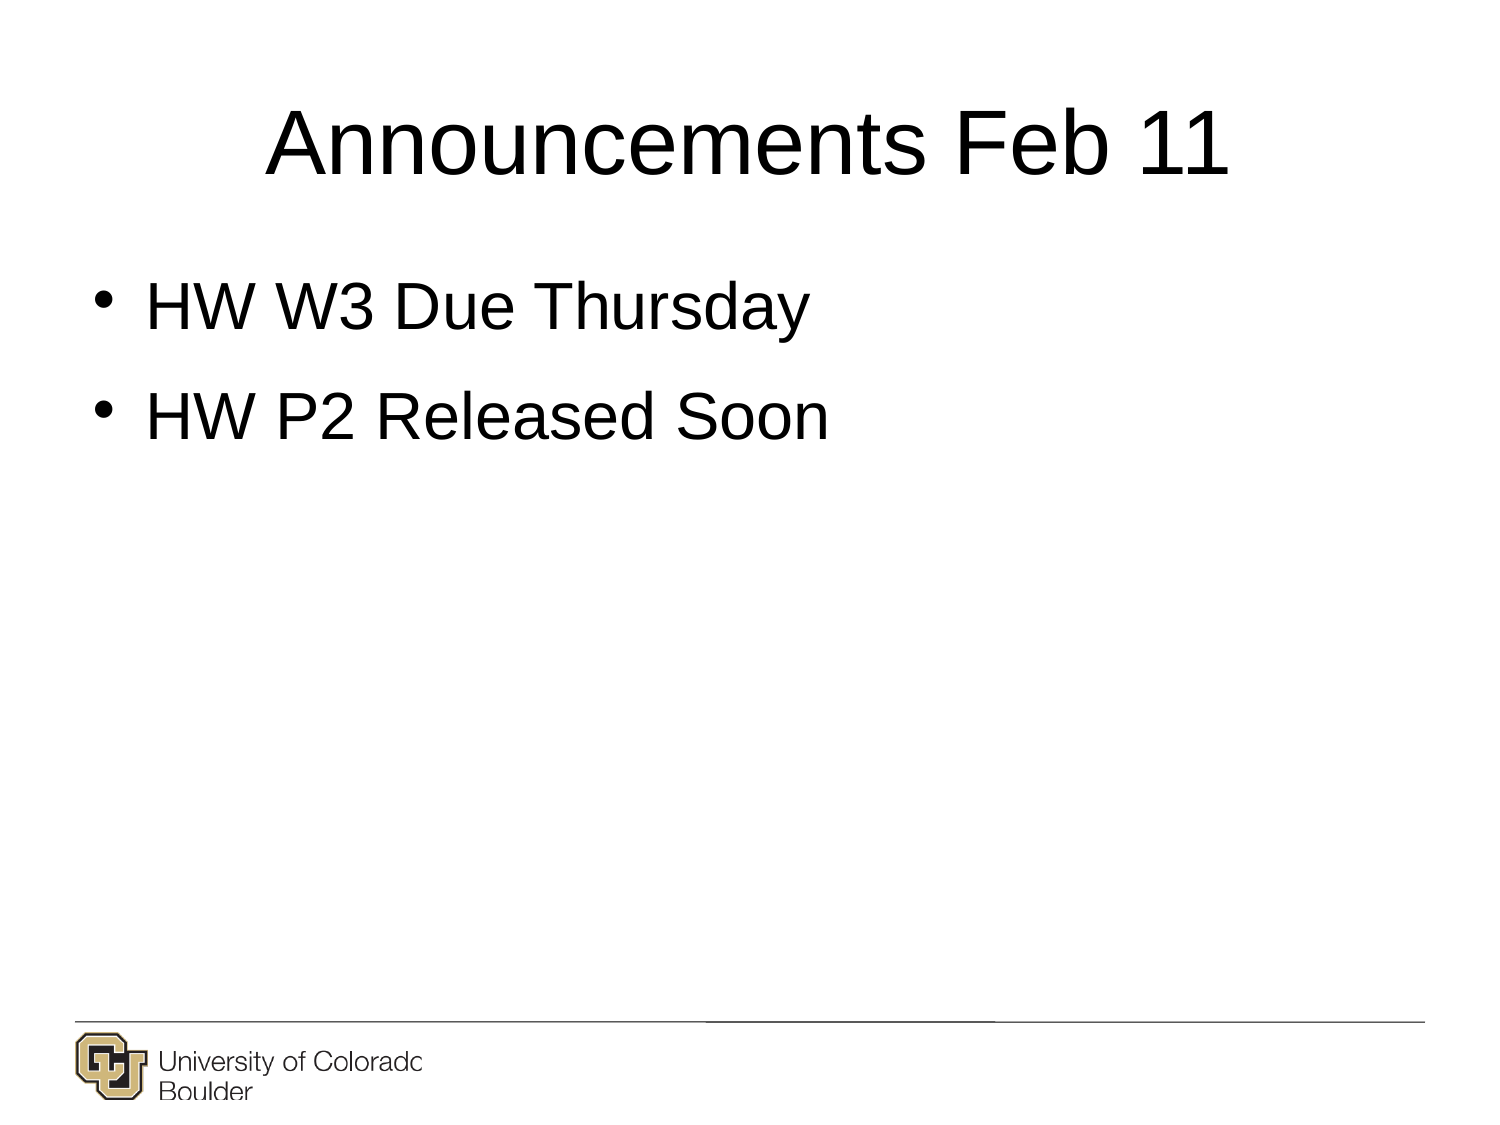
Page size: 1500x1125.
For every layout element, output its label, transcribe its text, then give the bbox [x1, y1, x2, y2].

title Announcements Feb 11 [75, 44, 1424, 232]
list HW W3 Due Thursday HW P2 Released Soon [75, 263, 1424, 915]
